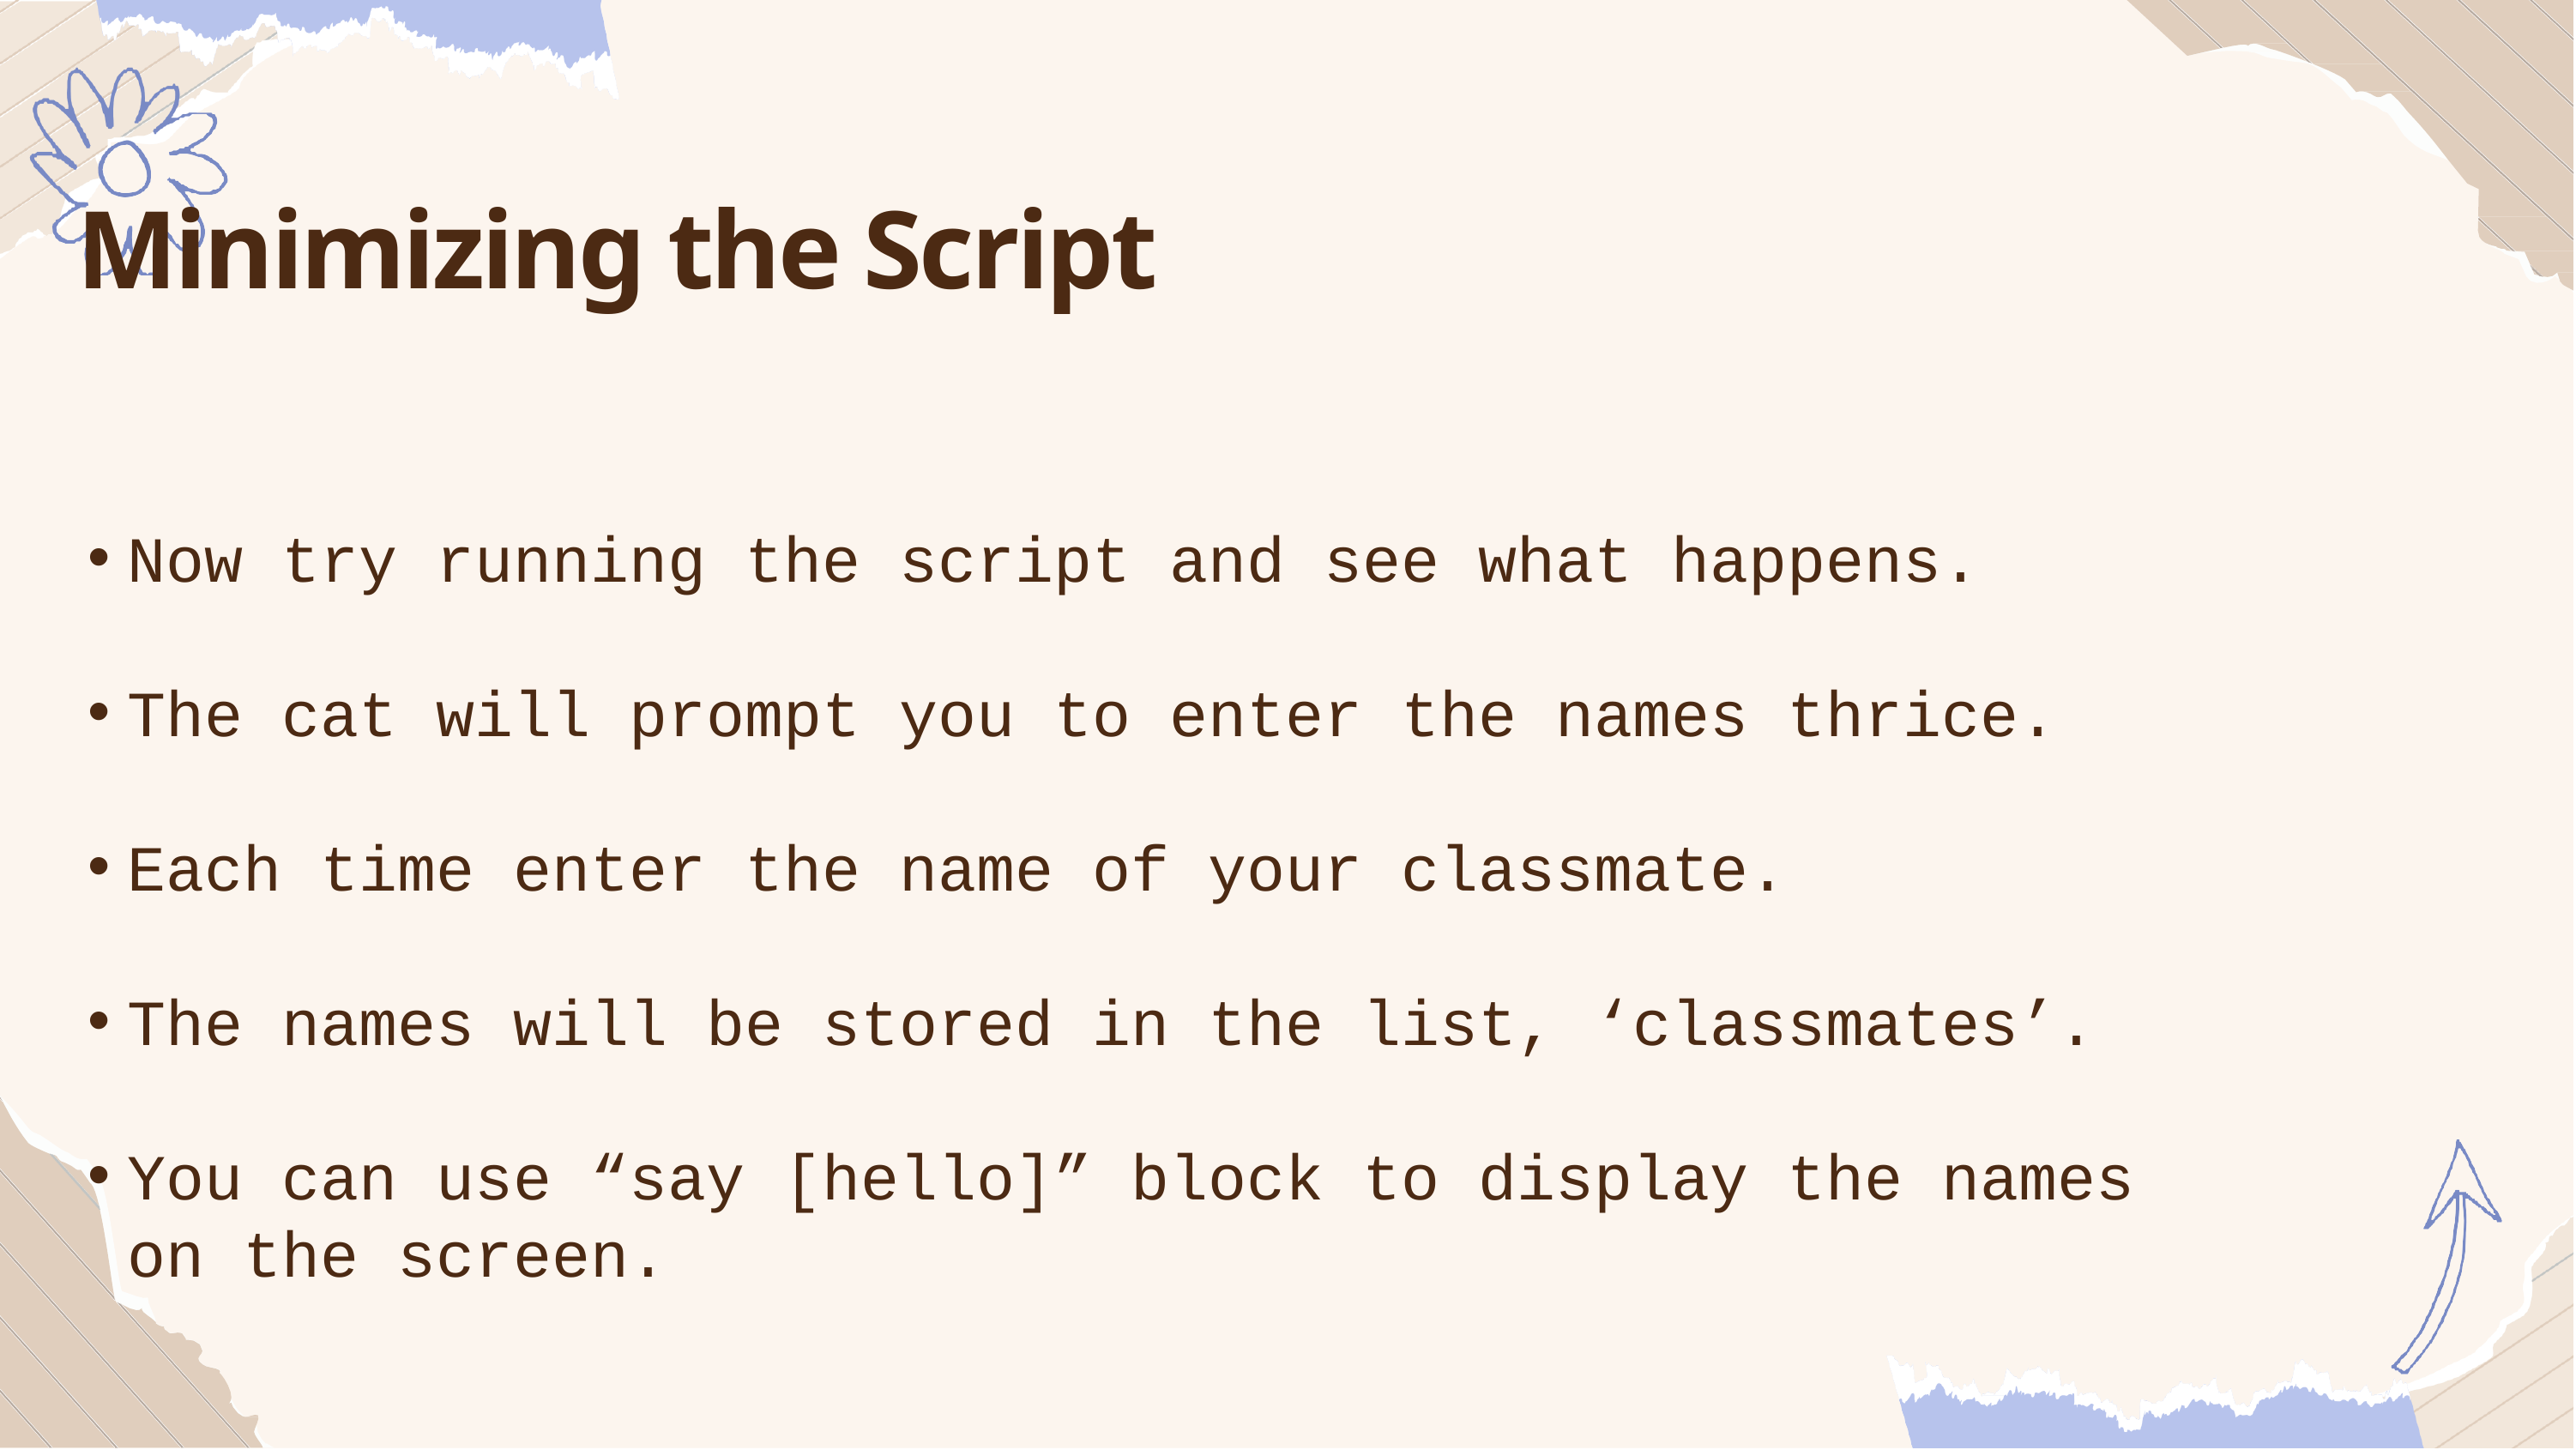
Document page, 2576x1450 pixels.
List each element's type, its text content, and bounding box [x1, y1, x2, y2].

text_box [0, 1095, 275, 1448]
title Minimizing the Script [75, 179, 2211, 424]
picture [0, 0, 619, 276]
picture [1886, 1139, 2574, 1448]
text_box Now try running the script and see what happens. The cat will prompt you to enter the names thrice. Each time enter the name of your classmate. The names will be stored in the list, ‘classmates’. You can use “say [hello]” block to display the names on the screen. [75, 511, 2166, 1450]
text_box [2127, 0, 2574, 293]
